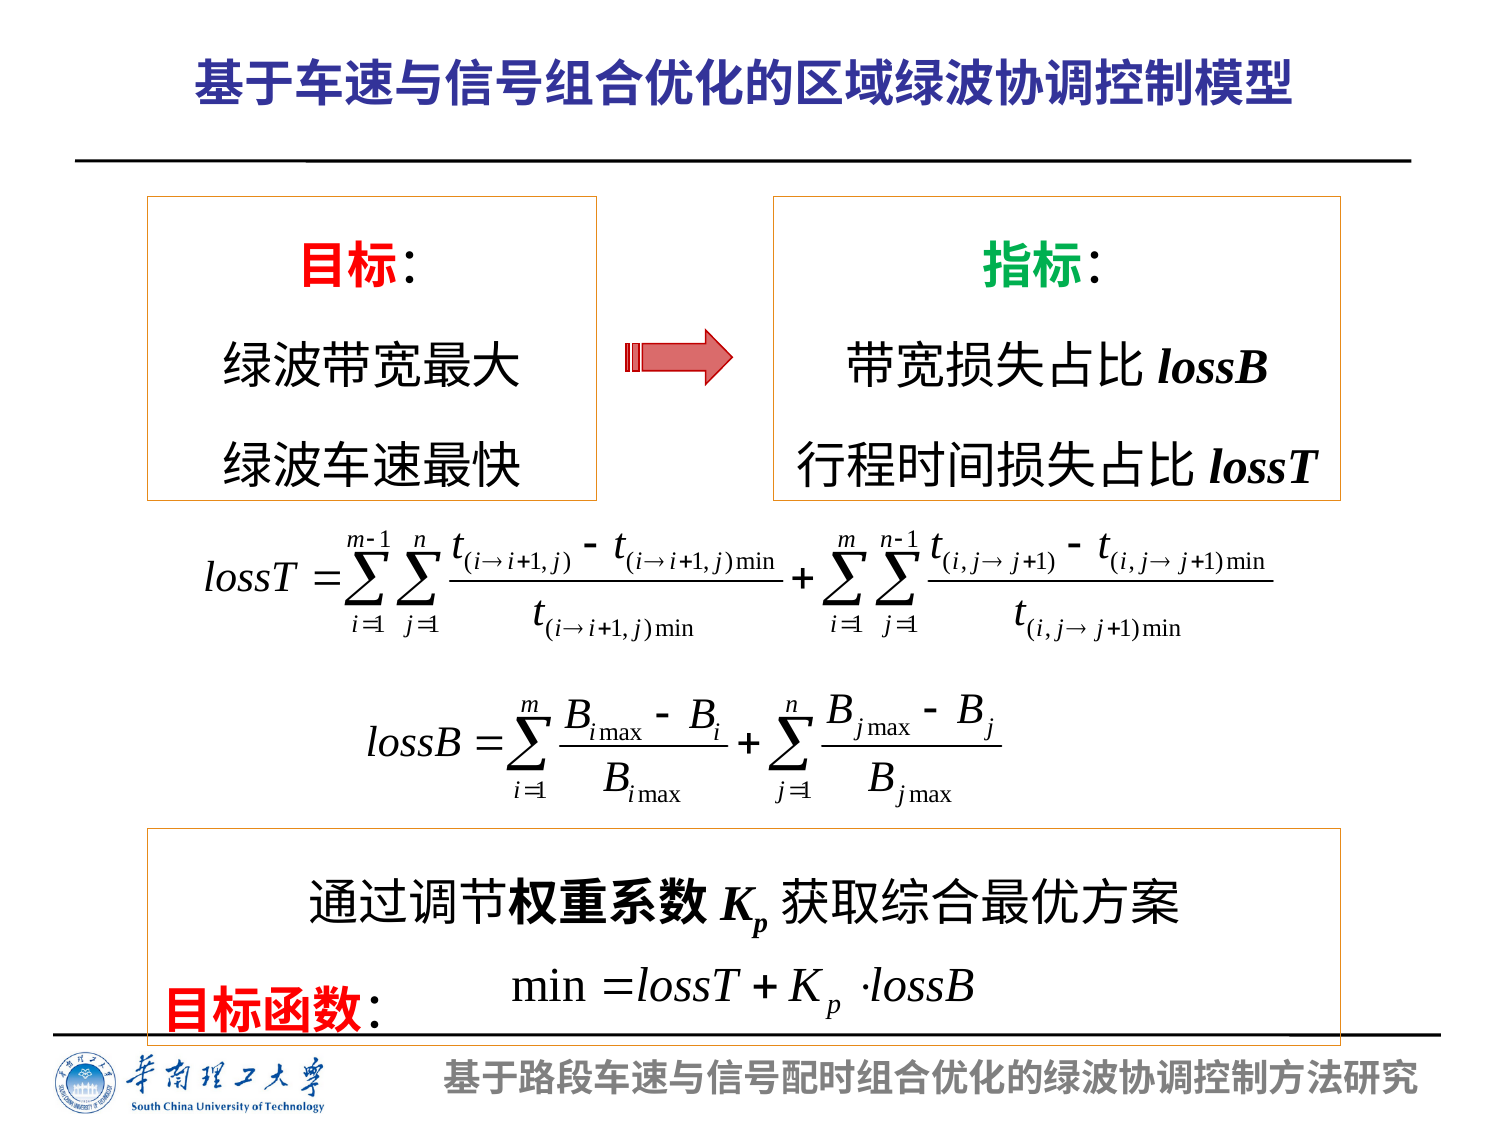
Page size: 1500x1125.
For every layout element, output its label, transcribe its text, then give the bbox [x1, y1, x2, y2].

text_box [642, 330, 733, 385]
text_box 指标： 带宽损失占比lossB 行程时间损失占比lossT [773, 196, 1341, 501]
text_box 目标： 绿波带宽最大 绿波车速最快 [147, 196, 597, 501]
text_box [625, 343, 630, 371]
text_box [197, 514, 1282, 650]
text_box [503, 951, 985, 1030]
picture [53, 1051, 325, 1114]
text_box [632, 343, 640, 371]
title 基于车速与信号组合优化的区域绿波协调控制模型 [76, 6, 1412, 157]
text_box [359, 680, 1011, 816]
text_box 通过调节权重系数Kp获取综合最优方案 目标函数： [147, 828, 1341, 1046]
